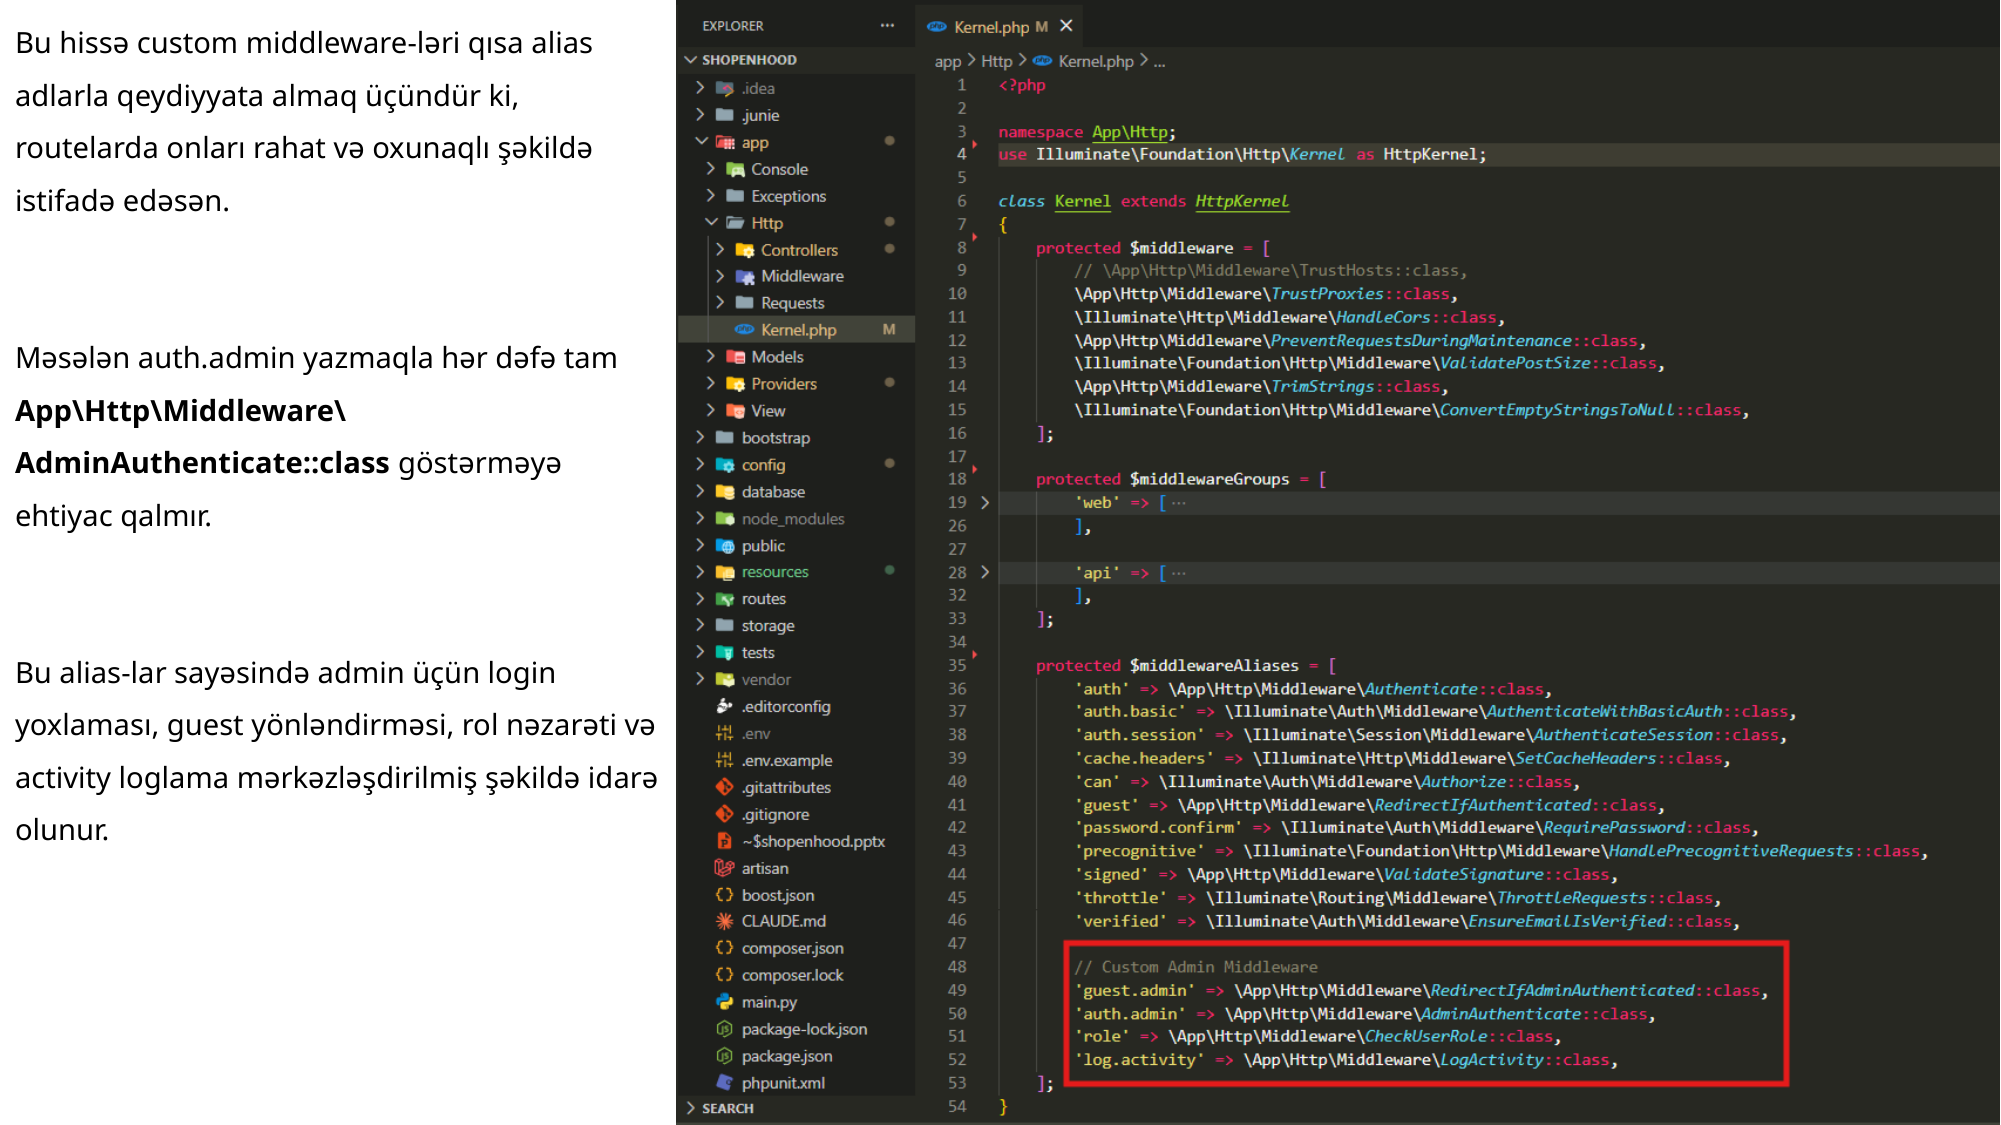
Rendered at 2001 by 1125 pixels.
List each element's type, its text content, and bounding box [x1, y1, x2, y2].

text_box Bu hissə custom middleware-ləri qısa alias adlarla qeydiyyata almaq üçündür ki, routelarda onları rahat və oxunaqlı şəkildə istifadə edəsən. Məsələn auth.admin yazmaqla hər dəfə tam App\Http\Middleware\AdminAuthenticate::class göstərməyə ehtiyac qalmır. Bu alias-lar sayəsində admin üçün login yoxlaması, guest yönləndirməsi, rol nəzarəti və activity loglama mərkəzləşdirilmiş şəkildə idarə olunur. [0, 0, 676, 854]
picture [676, 0, 2000, 1125]
